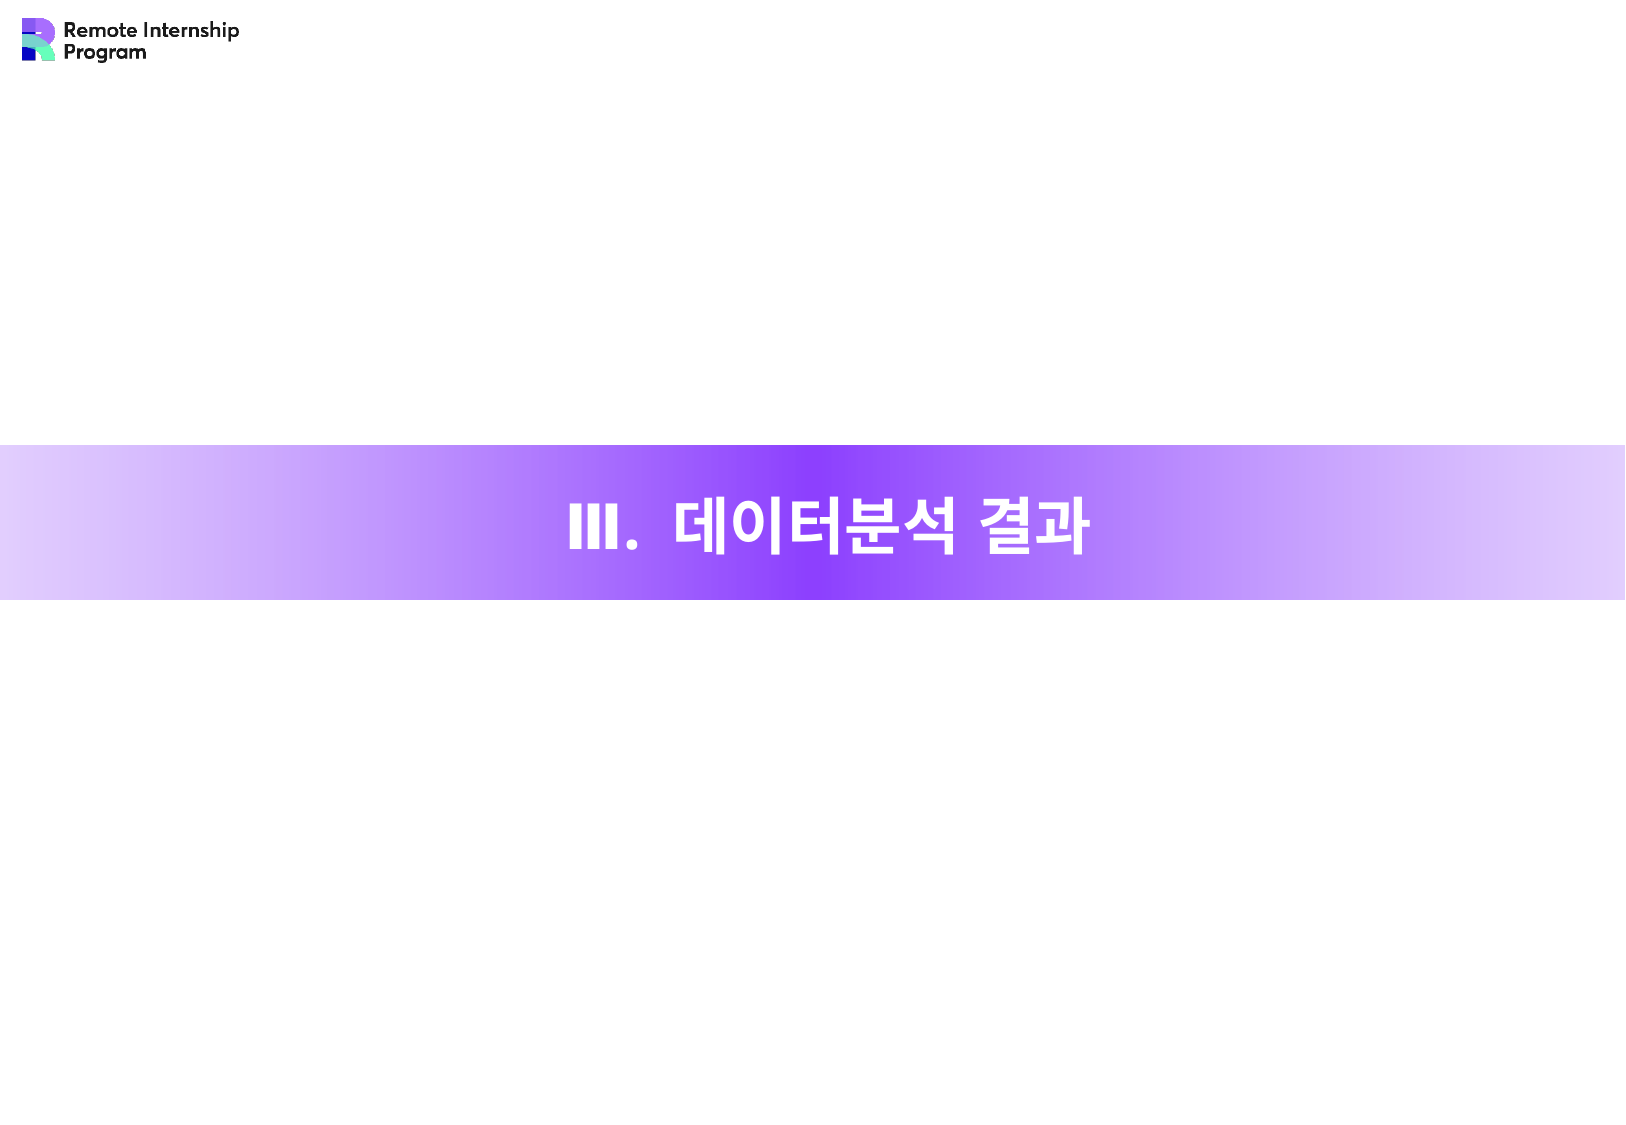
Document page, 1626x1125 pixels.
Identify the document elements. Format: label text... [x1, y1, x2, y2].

list Ⅲ. 데이터분석 결과 [211, 464, 1445, 595]
picture [22, 18, 239, 63]
